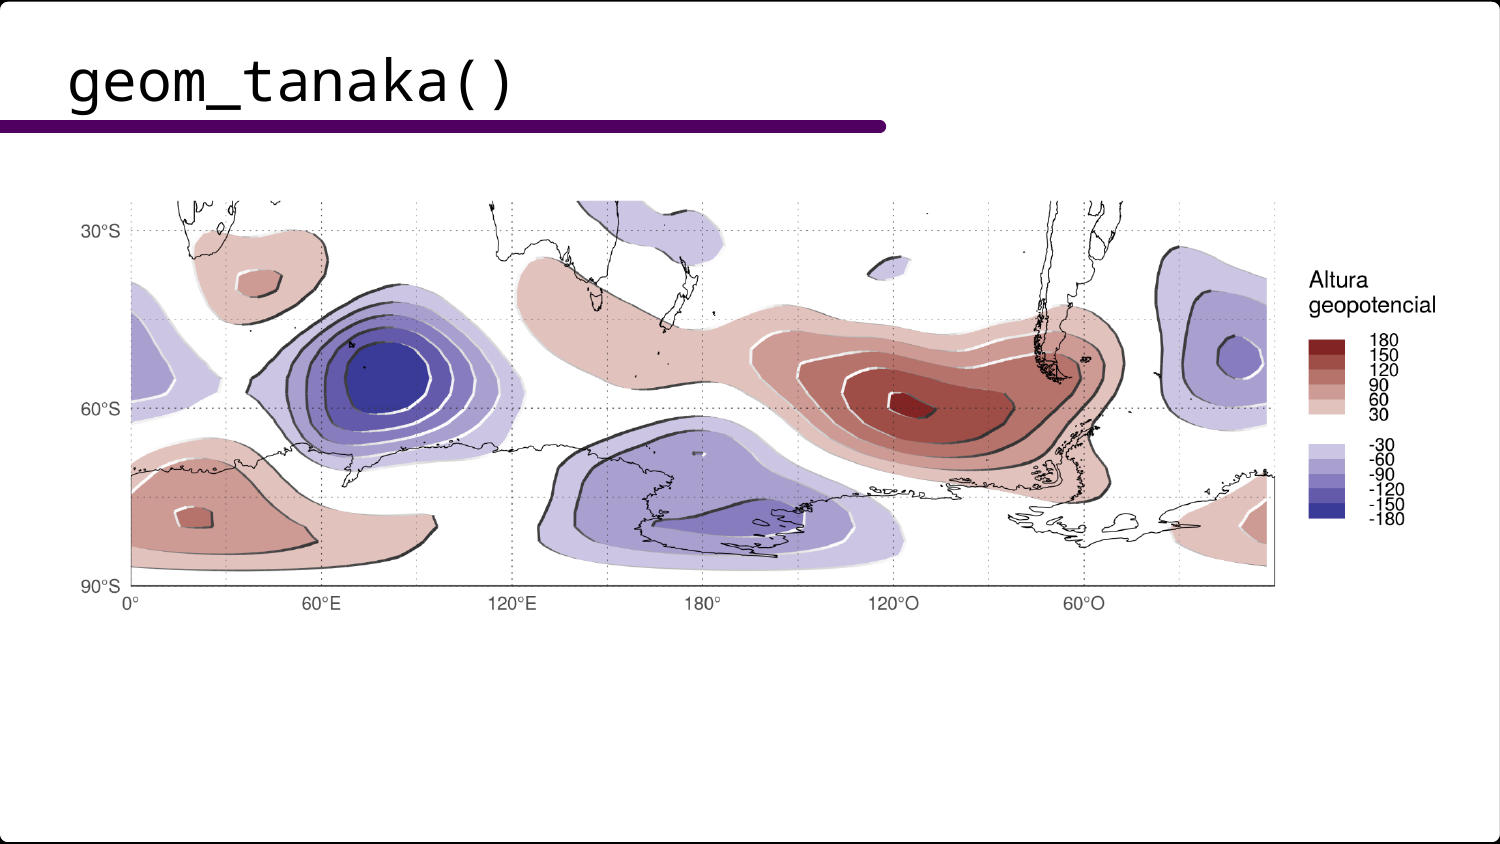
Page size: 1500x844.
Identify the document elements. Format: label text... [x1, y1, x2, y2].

picture [41, 177, 1459, 667]
list geom_tanaka() [52, 32, 951, 127]
